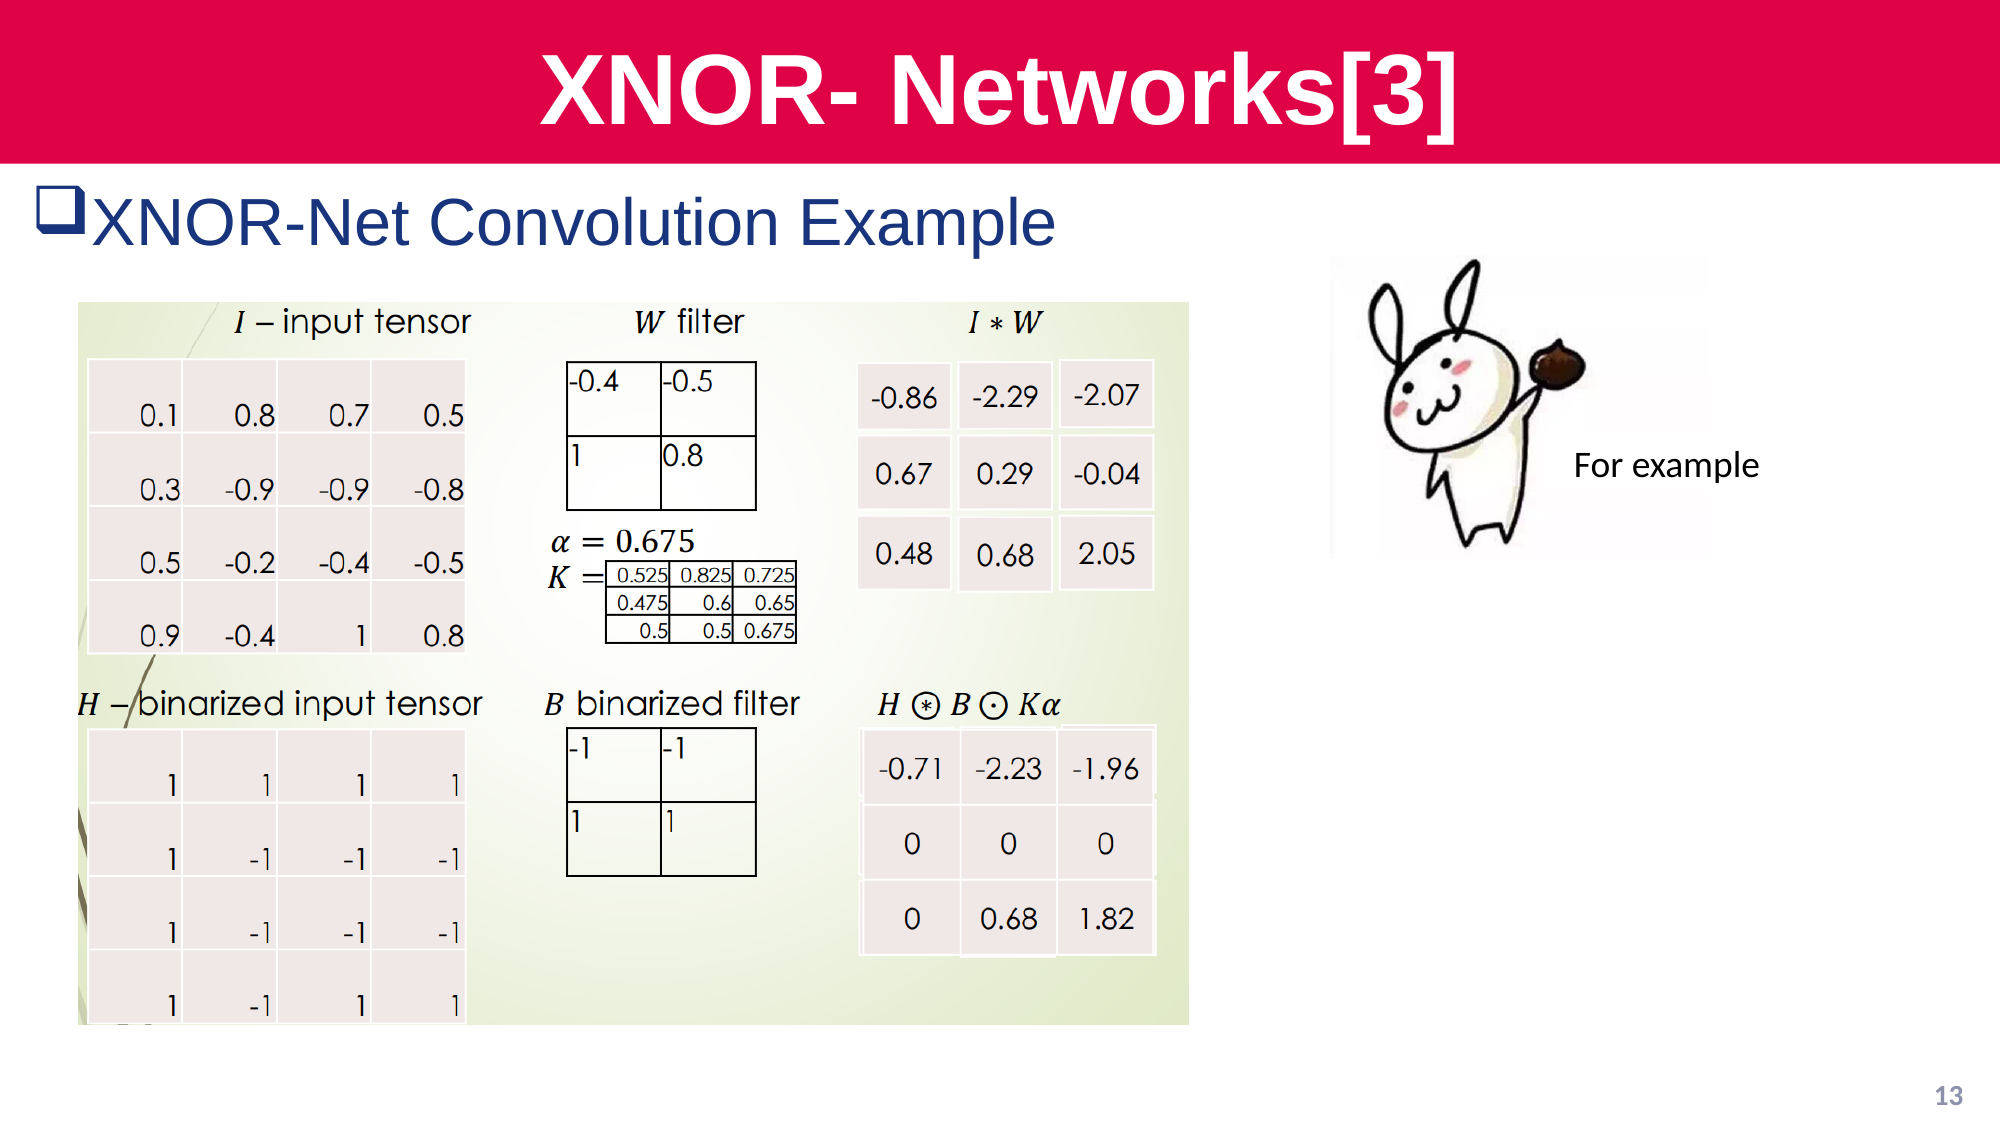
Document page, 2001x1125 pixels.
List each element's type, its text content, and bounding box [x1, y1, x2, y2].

text_box For example [1714, 430, 1793, 494]
title XNOR- Networks[3] [16, 16, 1984, 153]
list XNOR-Net Convolution Example [16, 171, 1984, 1100]
picture [78, 302, 1190, 1026]
picture [1330, 255, 1709, 559]
slide_number 13 [1856, 1063, 1979, 1124]
